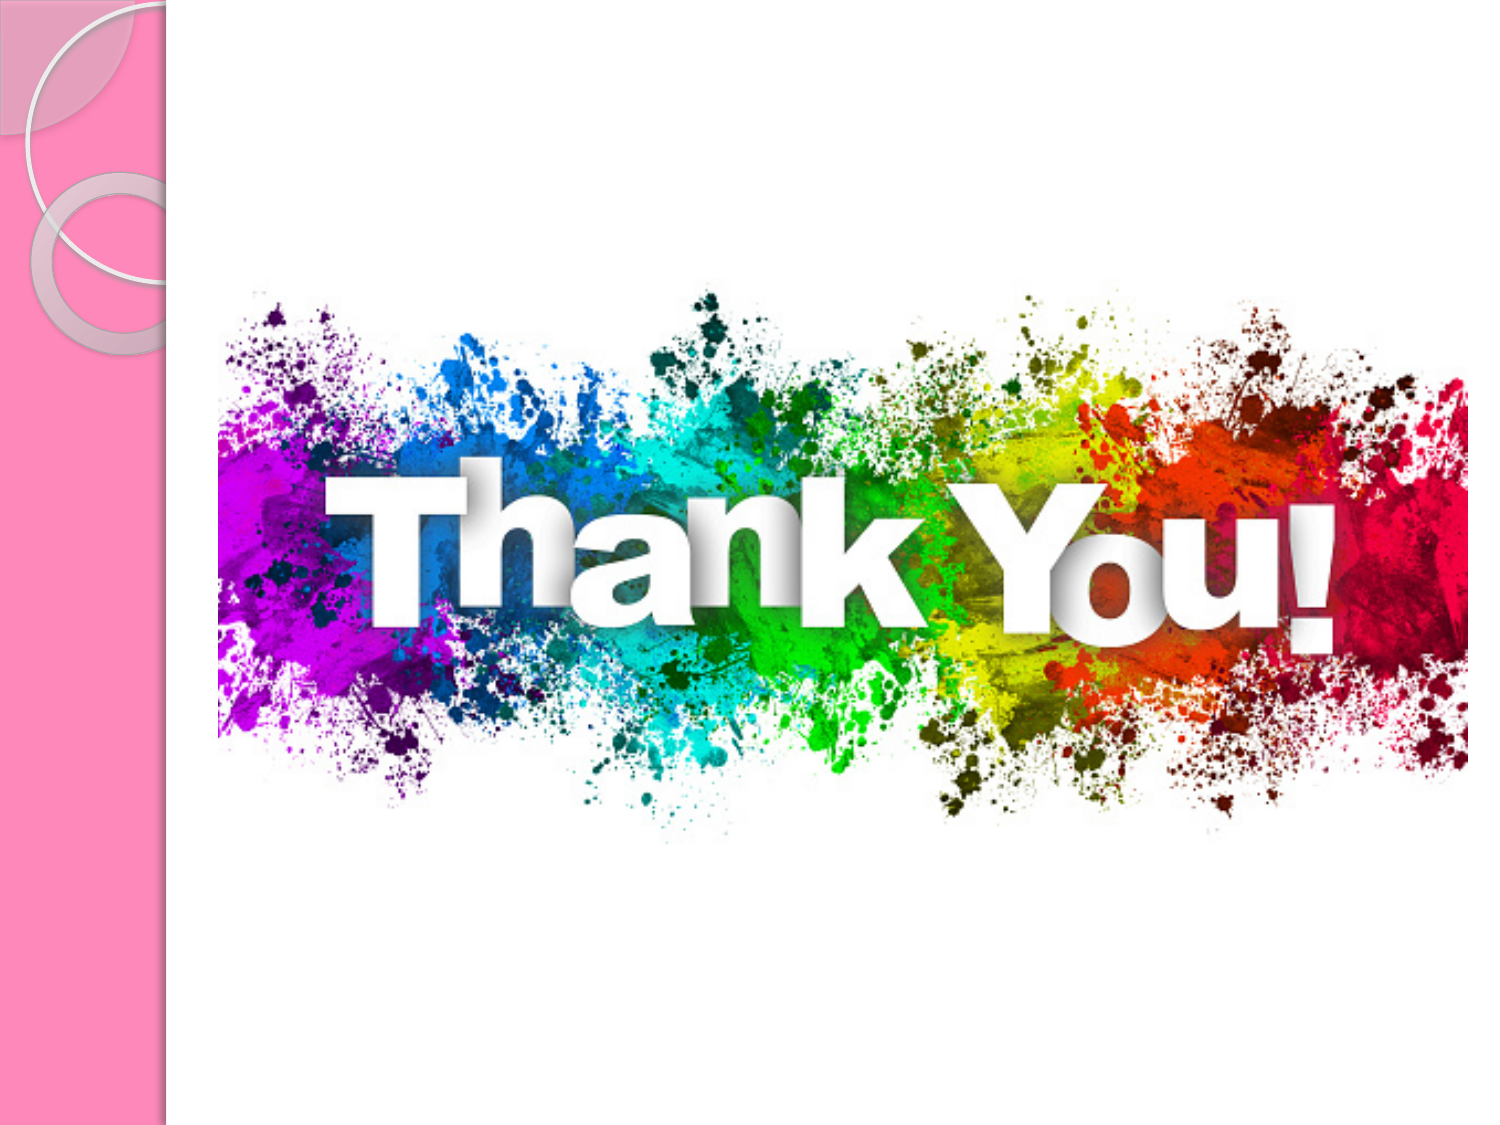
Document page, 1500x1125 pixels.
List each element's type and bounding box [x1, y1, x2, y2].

picture [218, 207, 1469, 882]
